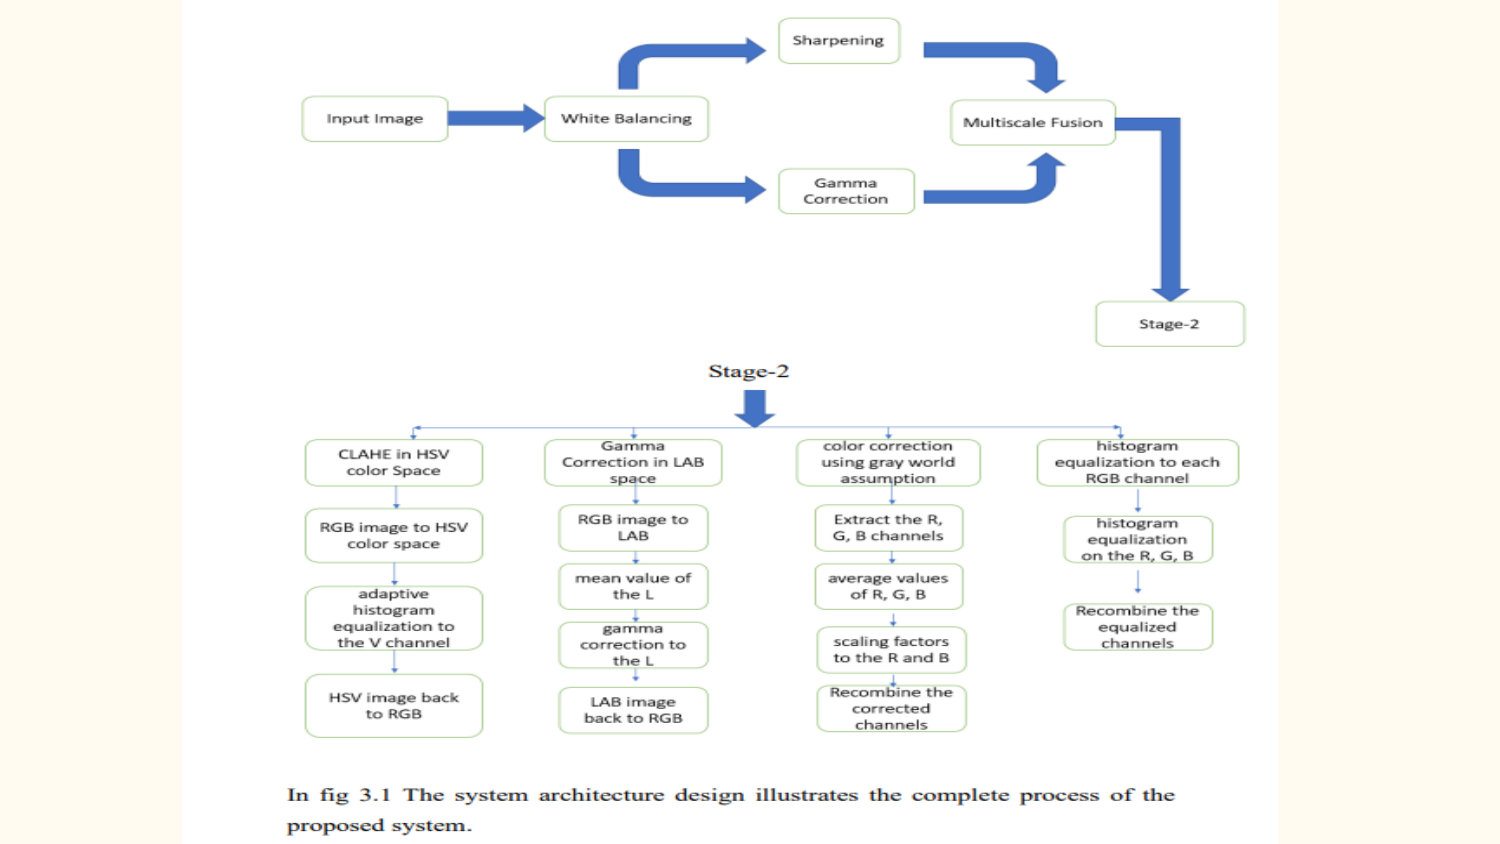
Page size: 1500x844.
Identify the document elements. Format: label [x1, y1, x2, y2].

picture [181, 0, 1278, 844]
